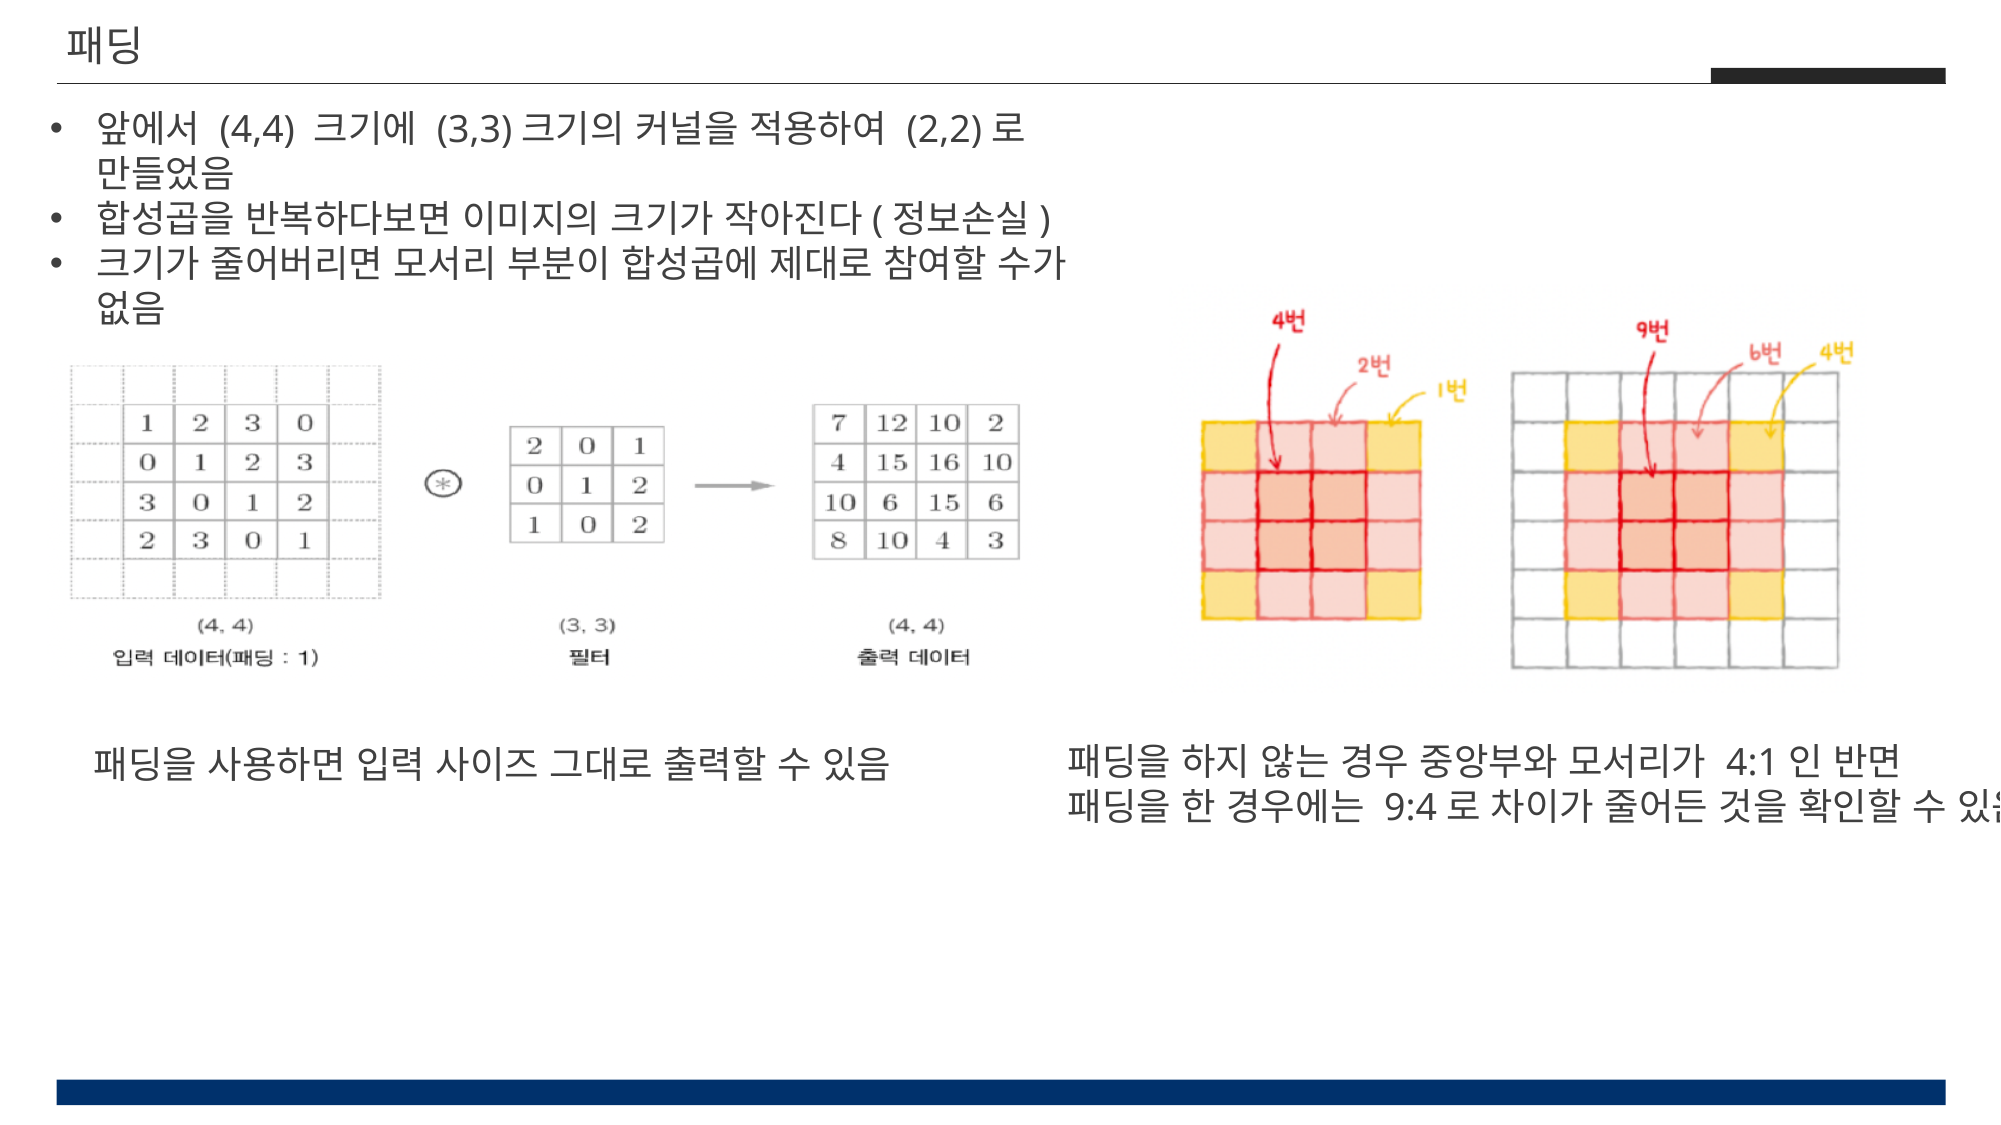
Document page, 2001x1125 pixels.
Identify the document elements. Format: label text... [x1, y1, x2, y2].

picture [1150, 270, 1867, 729]
text_box [1710, 67, 1947, 84]
text_box 패딩을 사용하면 입력 사이즈 그대로 출력할 수 있음 [59, 733, 1249, 793]
text_box [55, 1079, 1947, 1106]
text_box 앞에서 (4,4) 크기에 (3,3)크기의 커널을 적용하여 (2,2)로 만들었음 합성곱을 반복하다보면 이미지의 크기가 작아진다(정보손실) 크기가 줄어버리면 모서리 부분이 합성곱에 제대로 참여할 수가 없음 [35, 97, 1129, 383]
text_box 패딩을 하지 않는 경우 중앙부와 모서리가 4:1인 반면 패딩을 한 경우에는 9:4로 차이가 줄어든 것을 확인할 수 있음 [1052, 730, 2000, 836]
text_box 패딩 [0, 12, 159, 78]
picture [35, 326, 1053, 686]
